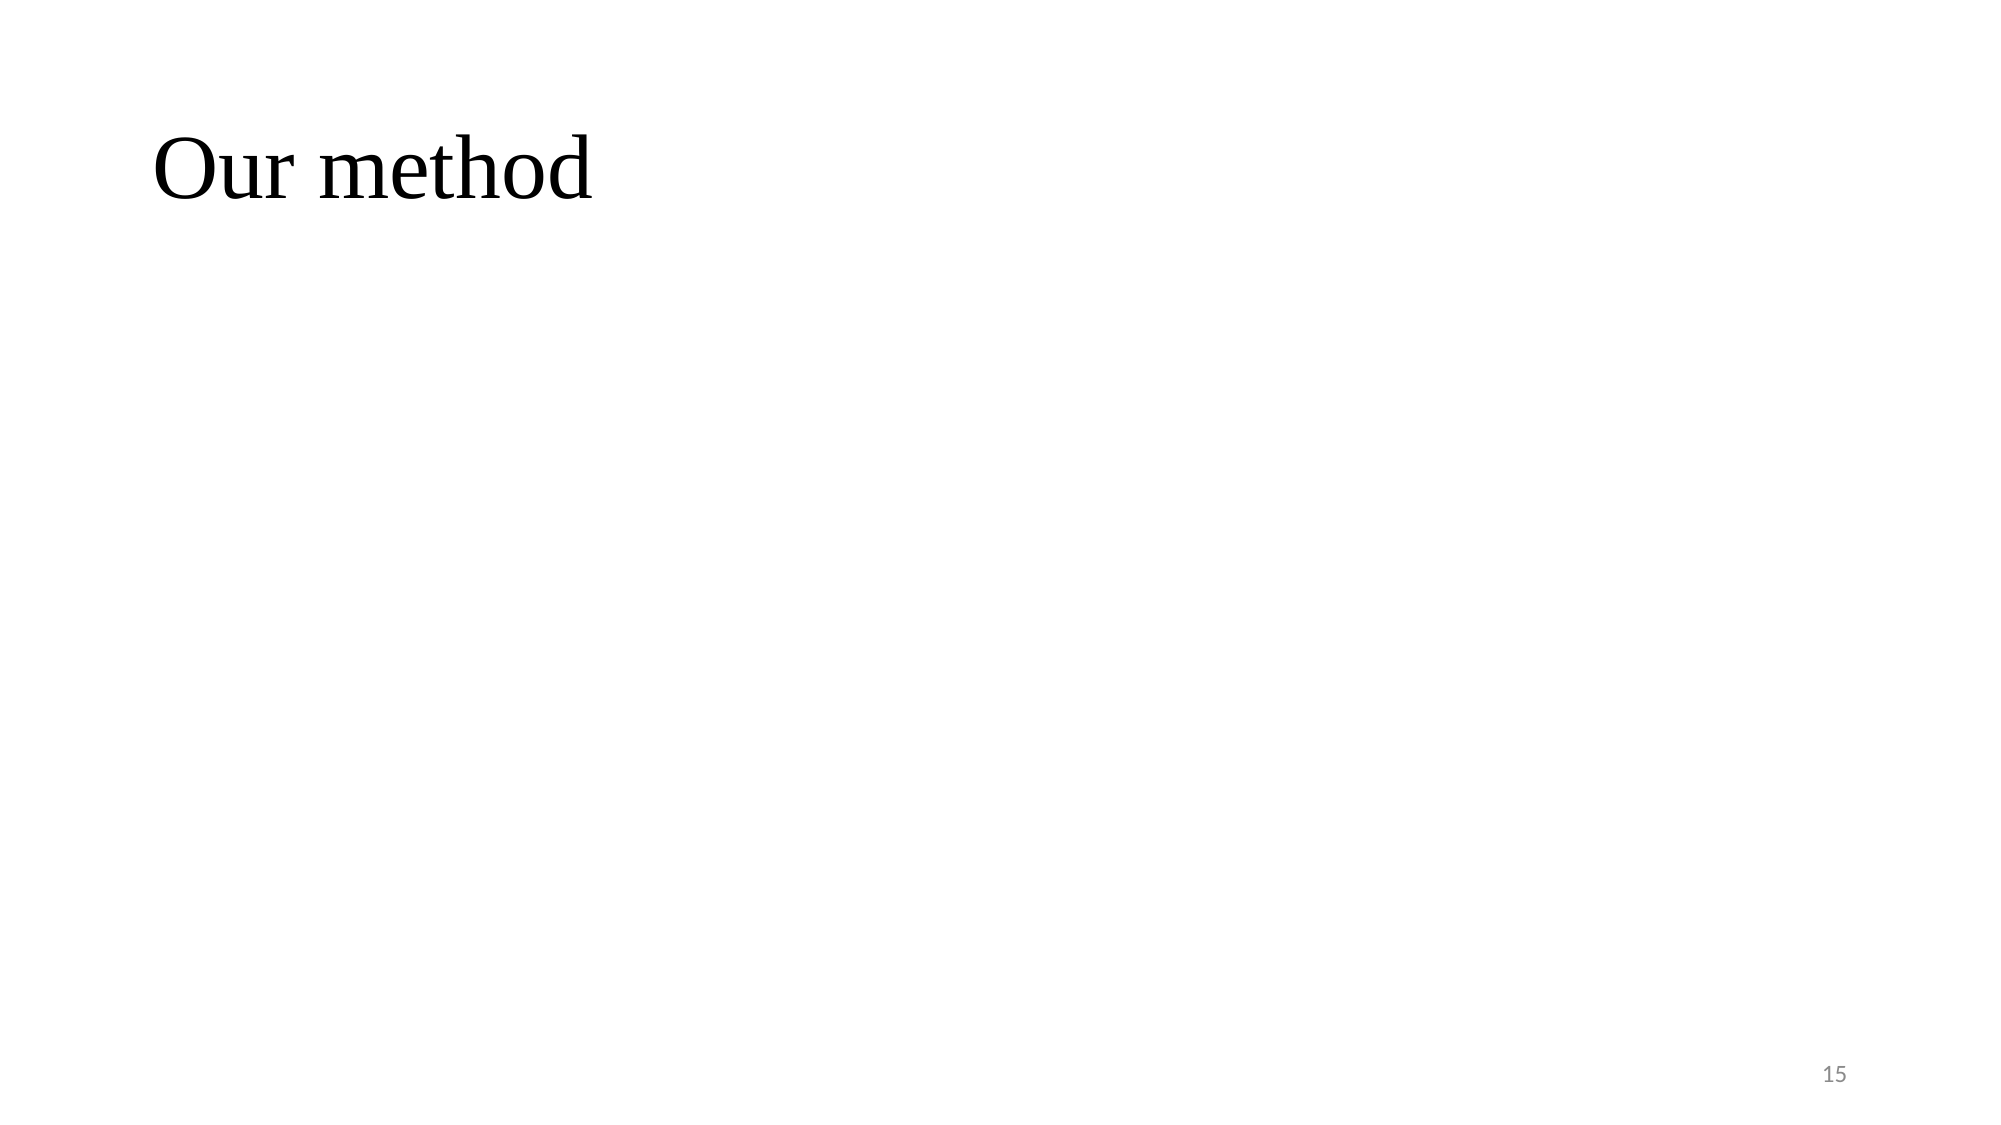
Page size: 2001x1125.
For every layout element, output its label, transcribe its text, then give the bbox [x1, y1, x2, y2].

title Our method [137, 59, 1863, 278]
slide_number 15 [1412, 1042, 1863, 1103]
